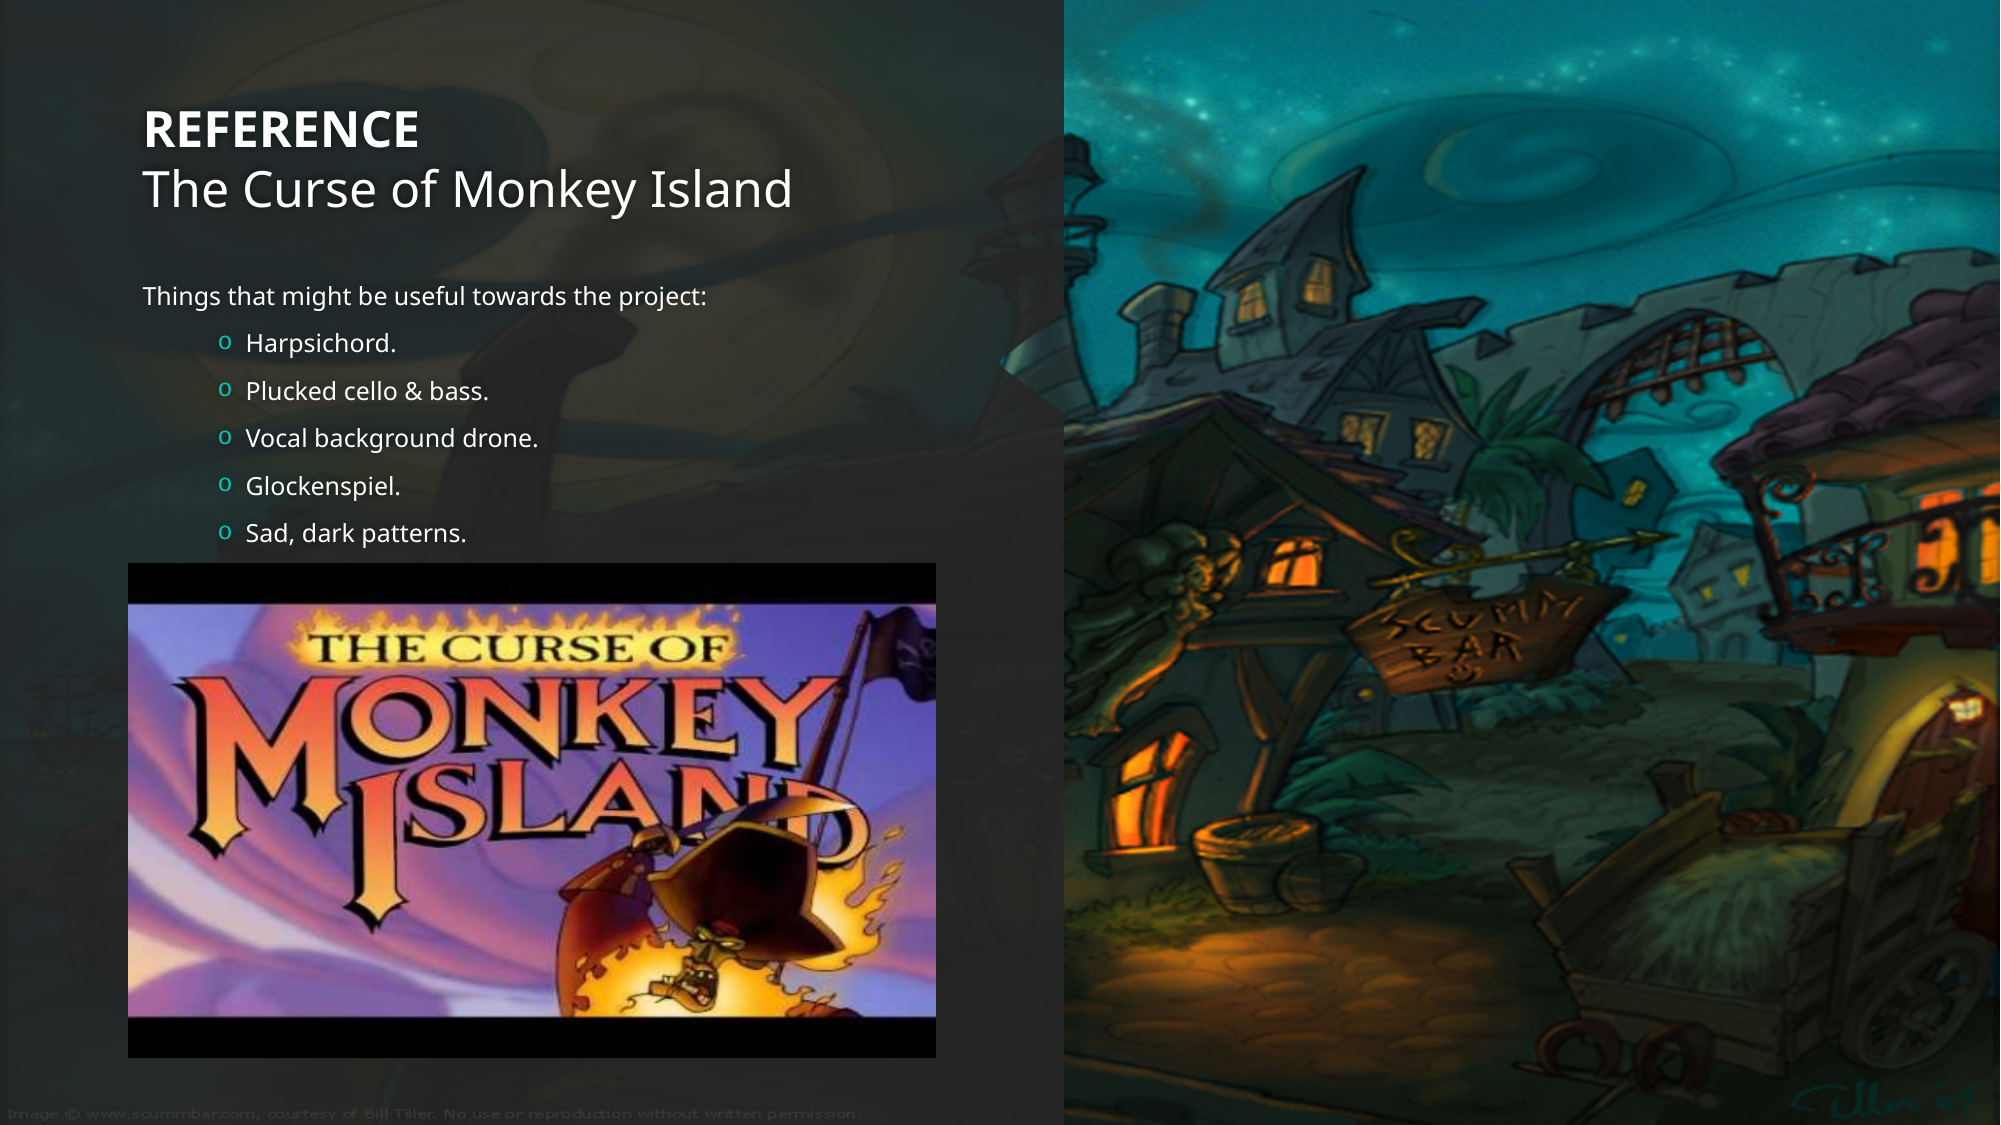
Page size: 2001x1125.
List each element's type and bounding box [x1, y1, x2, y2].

picture [0, 0, 2000, 1125]
text_box [127, 562, 937, 1059]
